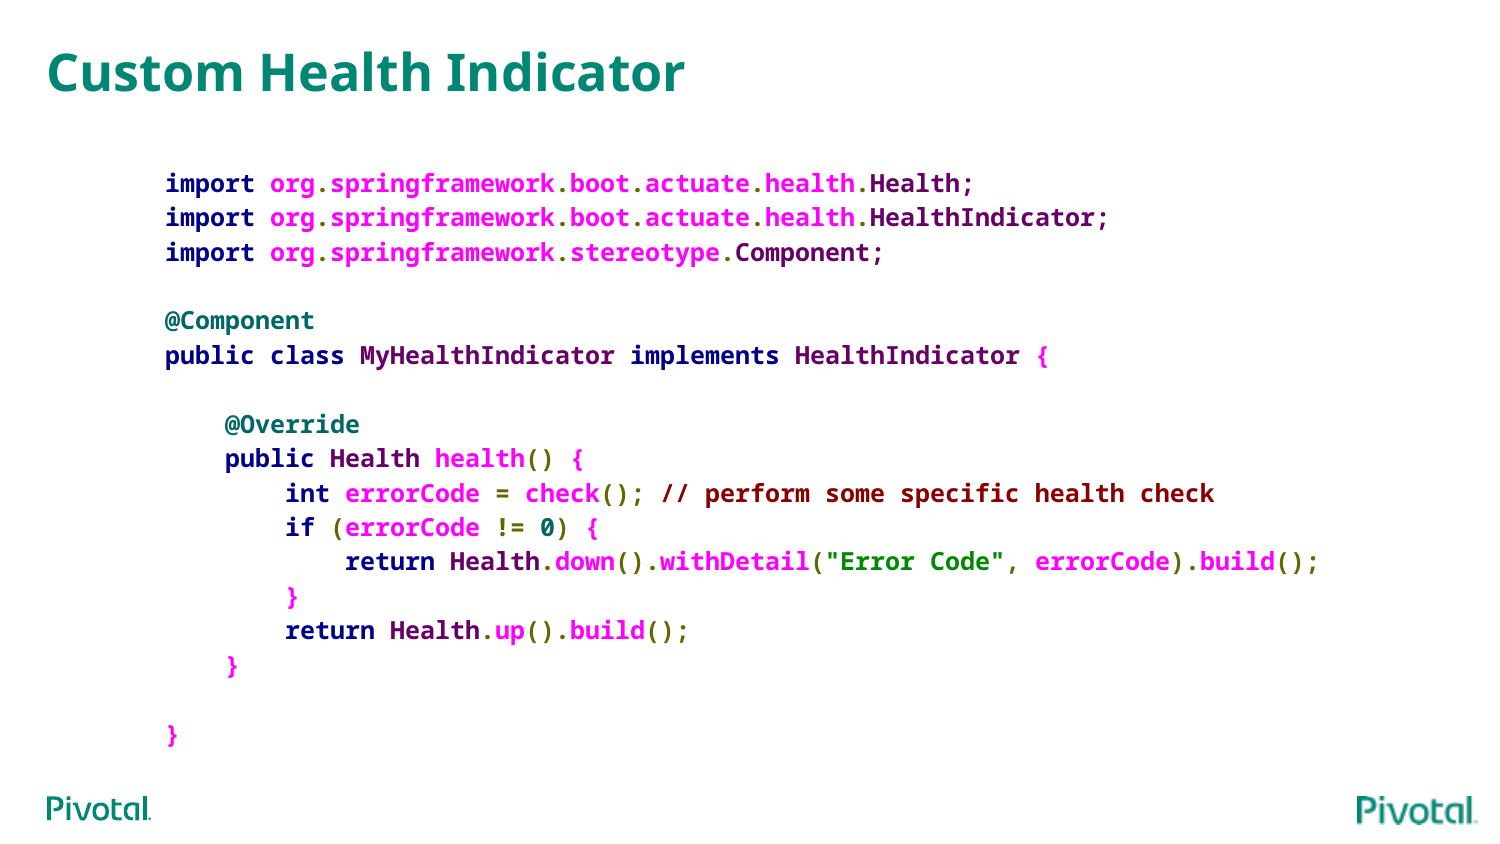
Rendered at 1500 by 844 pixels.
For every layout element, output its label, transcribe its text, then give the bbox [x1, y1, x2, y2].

picture [1357, 796, 1478, 825]
list import org.springframework.boot.actuate.health.Health; import org.springframework.boot.actuate.health.HealthIndicator; import org.springframework.stereotype.Component; @Component public class MyHealthIndicator implements HealthIndicator { @Override public Health health() { int errorCode = check(); // perform some specific health check if (errorCode != 0) { return Health.down().withDetail("Error Code", errorCode).build(); } return Health.up().build(); } } [149, 147, 1354, 767]
title Custom Health Indicator [31, 24, 1454, 90]
